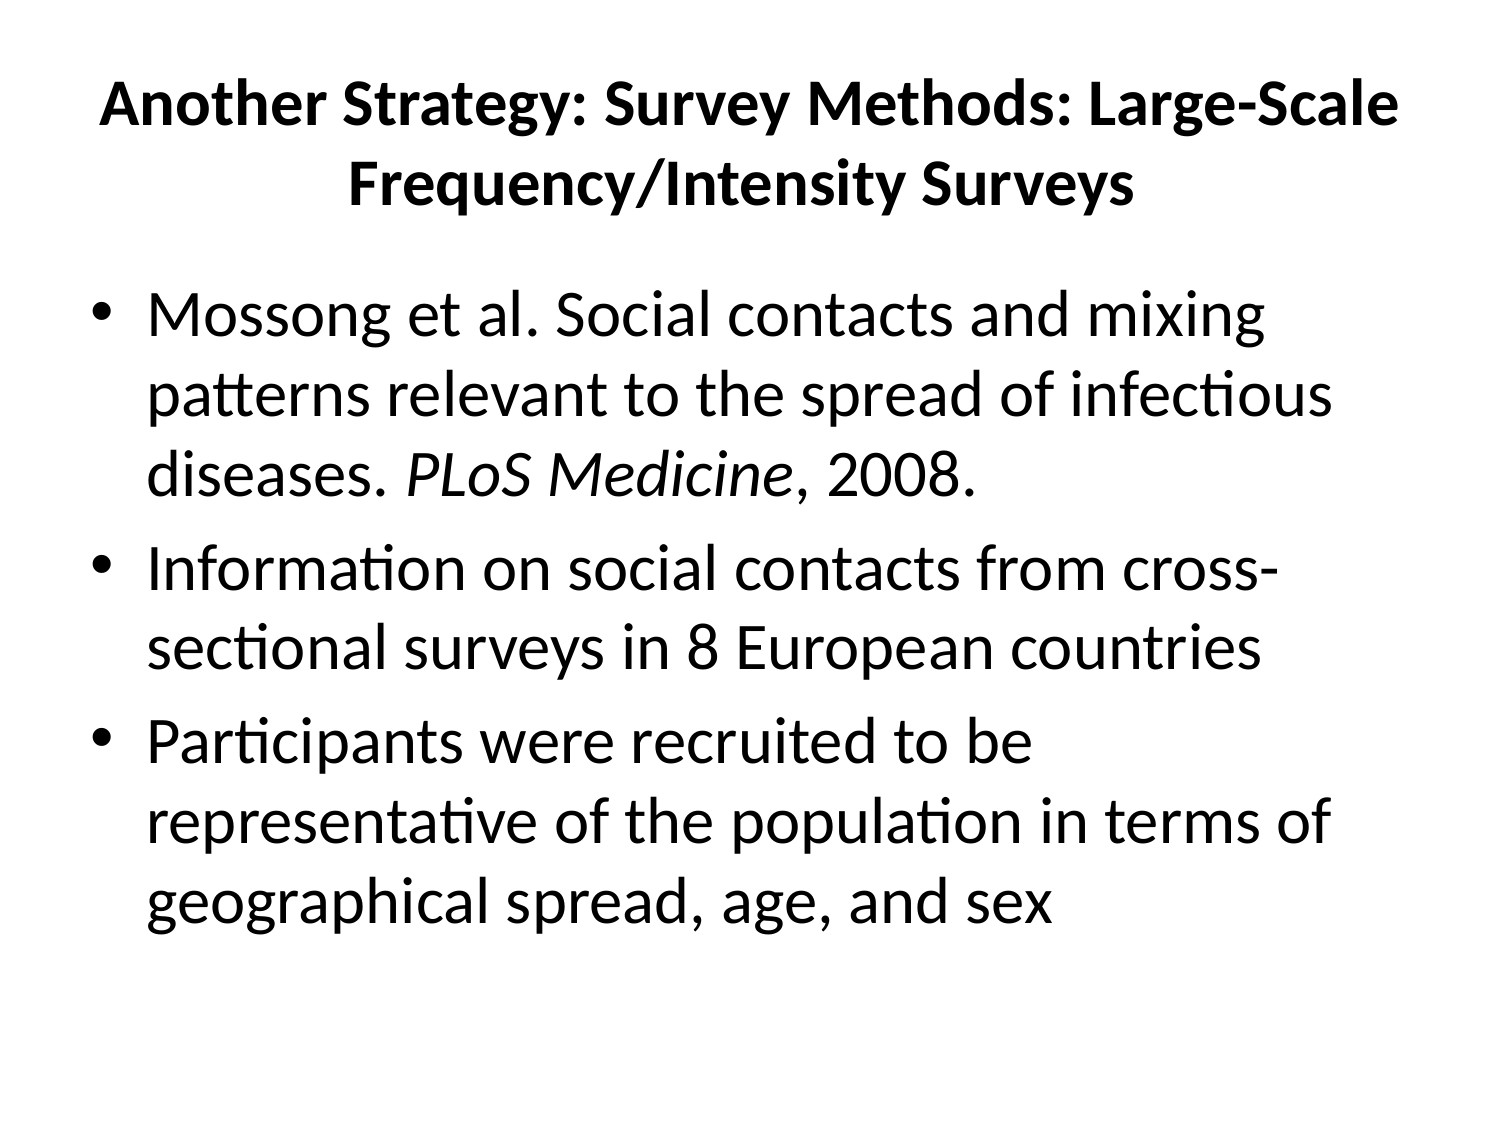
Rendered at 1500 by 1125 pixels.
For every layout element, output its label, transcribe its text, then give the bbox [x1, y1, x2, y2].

list Mossong et al. Social contacts and mixing patterns relevant to the spread of infectious diseases. PLoS Medicine, 2008. Information on social contacts from cross-sectional surveys in 8 European countries Participants were recruited to be representative of the population in terms of geographical spread, age, and sex [75, 262, 1425, 1005]
title Another Strategy: Survey Methods: Large-Scale Frequency/Intensity Surveys [75, 45, 1425, 233]
